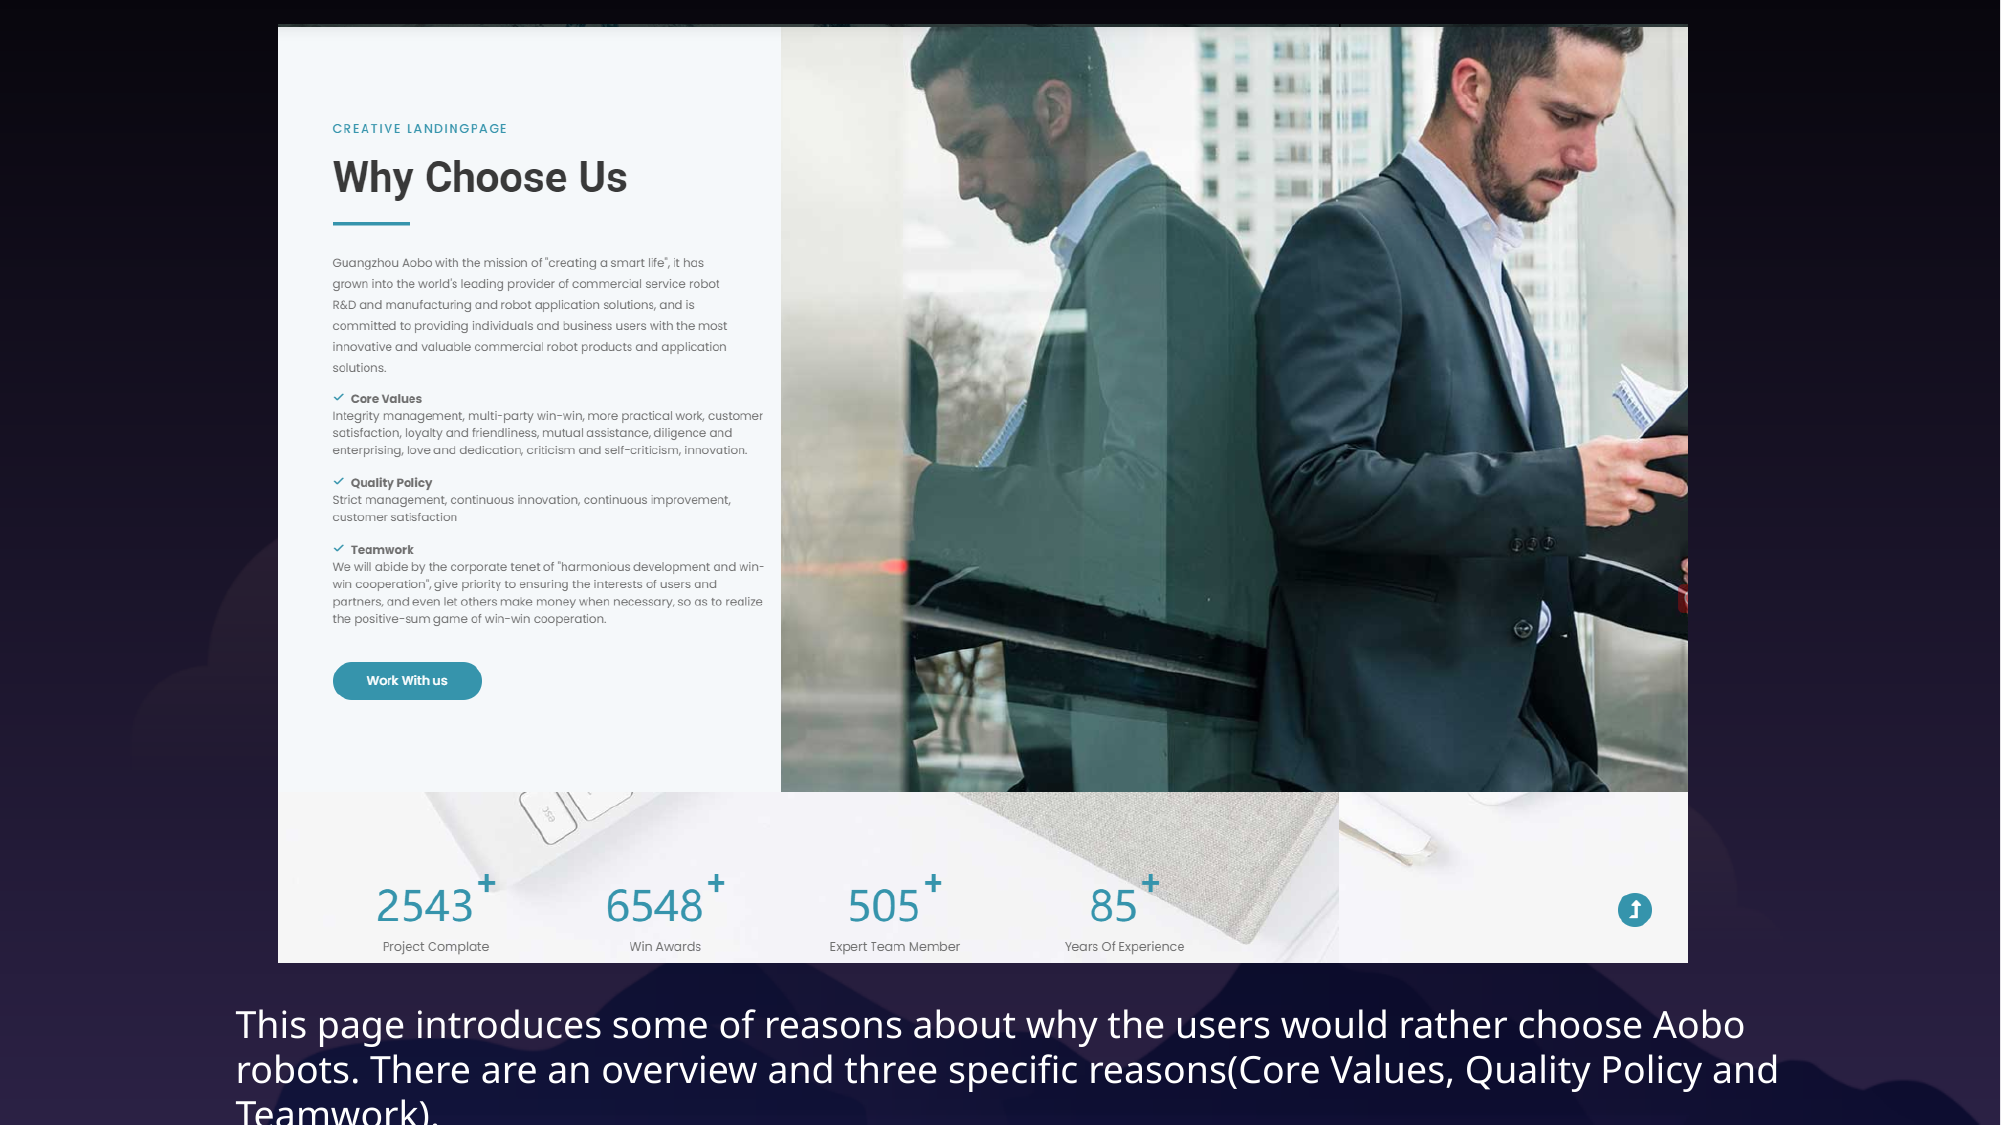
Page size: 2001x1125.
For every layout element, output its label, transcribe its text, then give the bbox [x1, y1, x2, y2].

text_box This page introduces some of reasons about why the users would rather choose Aobo robots. There are an overview and three specific reasons(Core Values, Quality Policy and Teamwork). [220, 994, 1820, 1125]
picture [0, 0, 2001, 1125]
